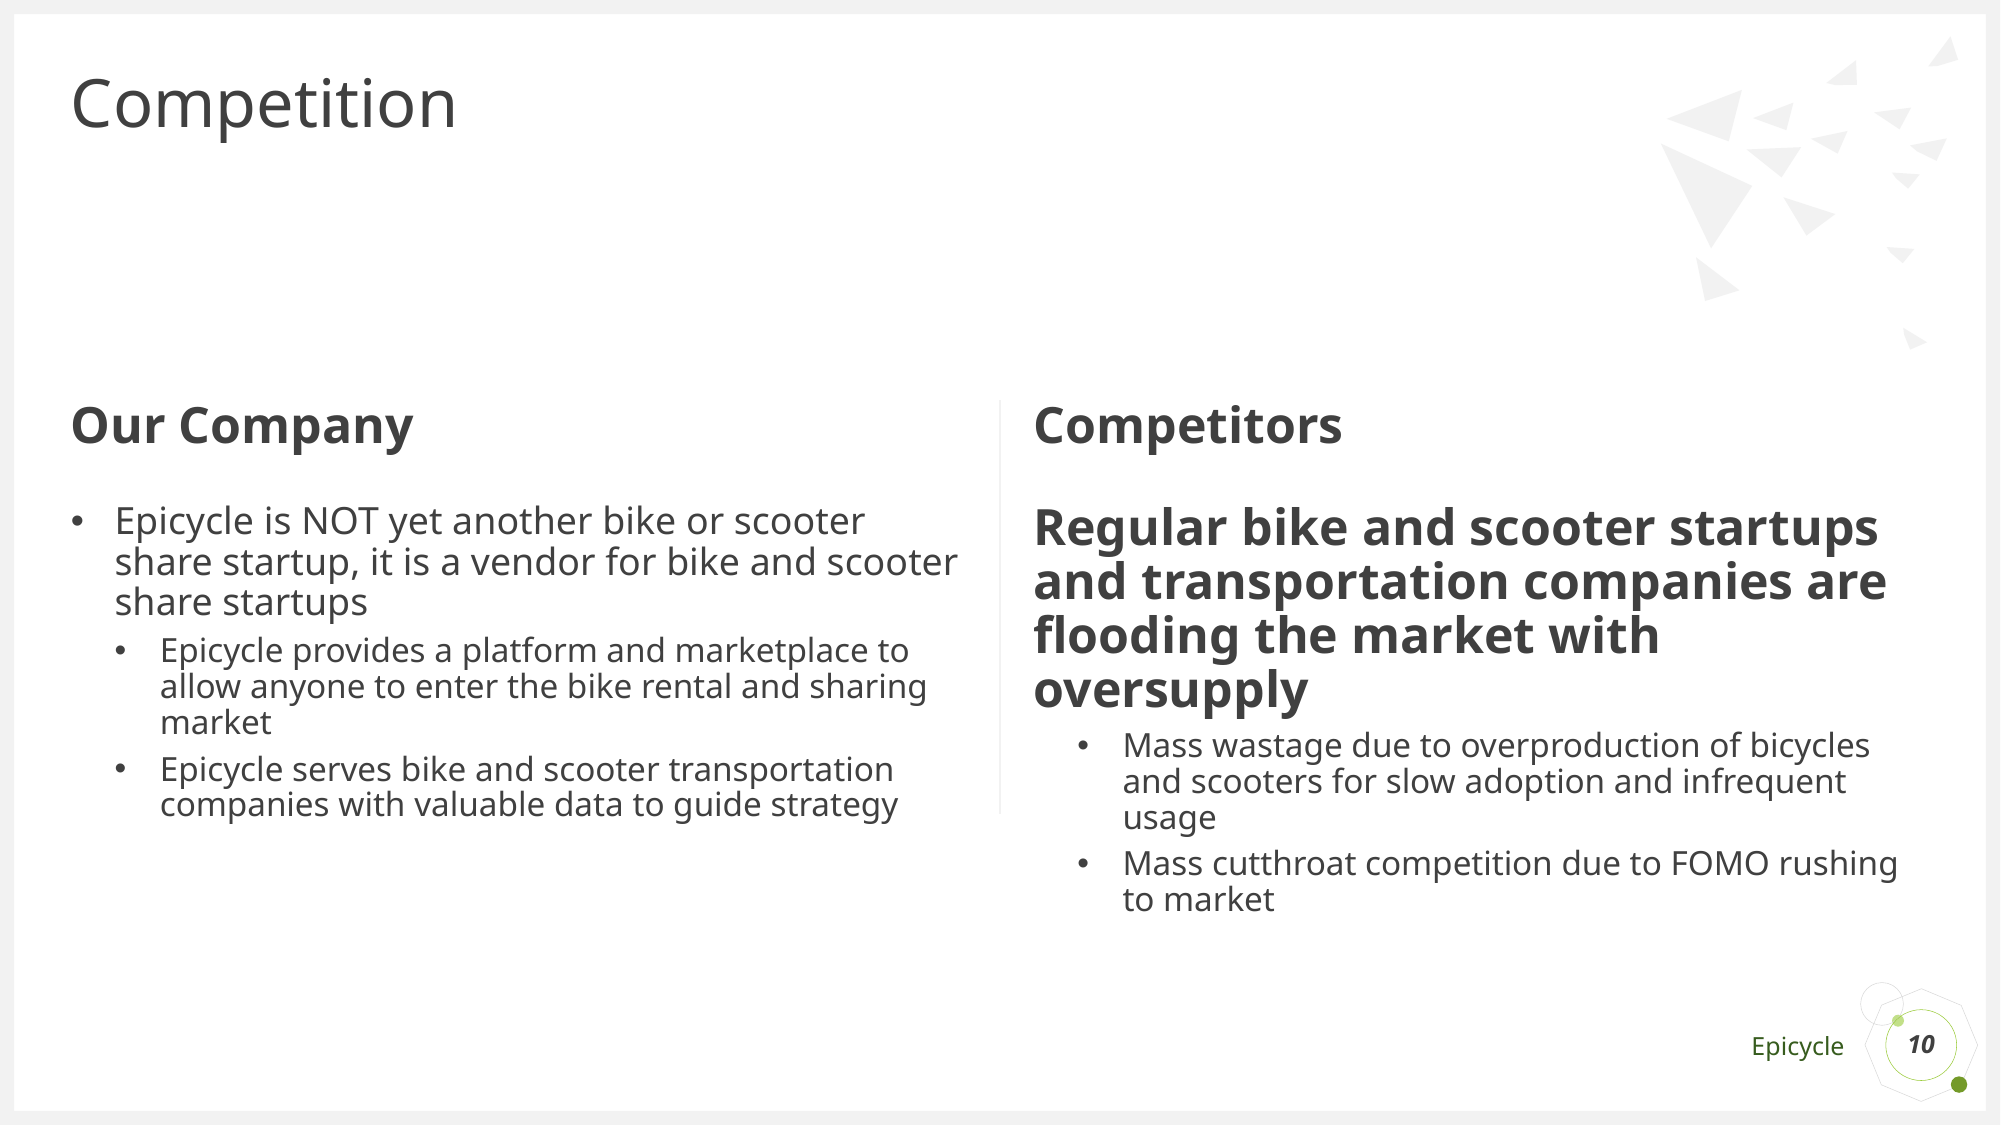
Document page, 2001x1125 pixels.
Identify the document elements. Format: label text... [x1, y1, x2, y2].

list Competitors [1033, 400, 1932, 459]
title Competition [70, 70, 1932, 142]
slide_number 10 [1885, 1009, 1957, 1081]
list Regular bike and scooter startups and transportation companies are flooding the market with oversupply Mass wastage due to overproduction of bicycles and scooters for slow adoption and infrequent usage Mass cutthroat competition due to FOMO rushing to market [1033, 502, 1932, 1016]
list Epicycle is NOT yet another bike or scooter share startup, it is a vendor for bike and scooter share startups Epicycle provides a platform and marketplace to allow anyone to enter the bike rental and sharing market Epicycle serves bike and scooter transportation companies with valuable data to guide strategy [70, 502, 969, 1016]
list Our Company [70, 400, 969, 460]
